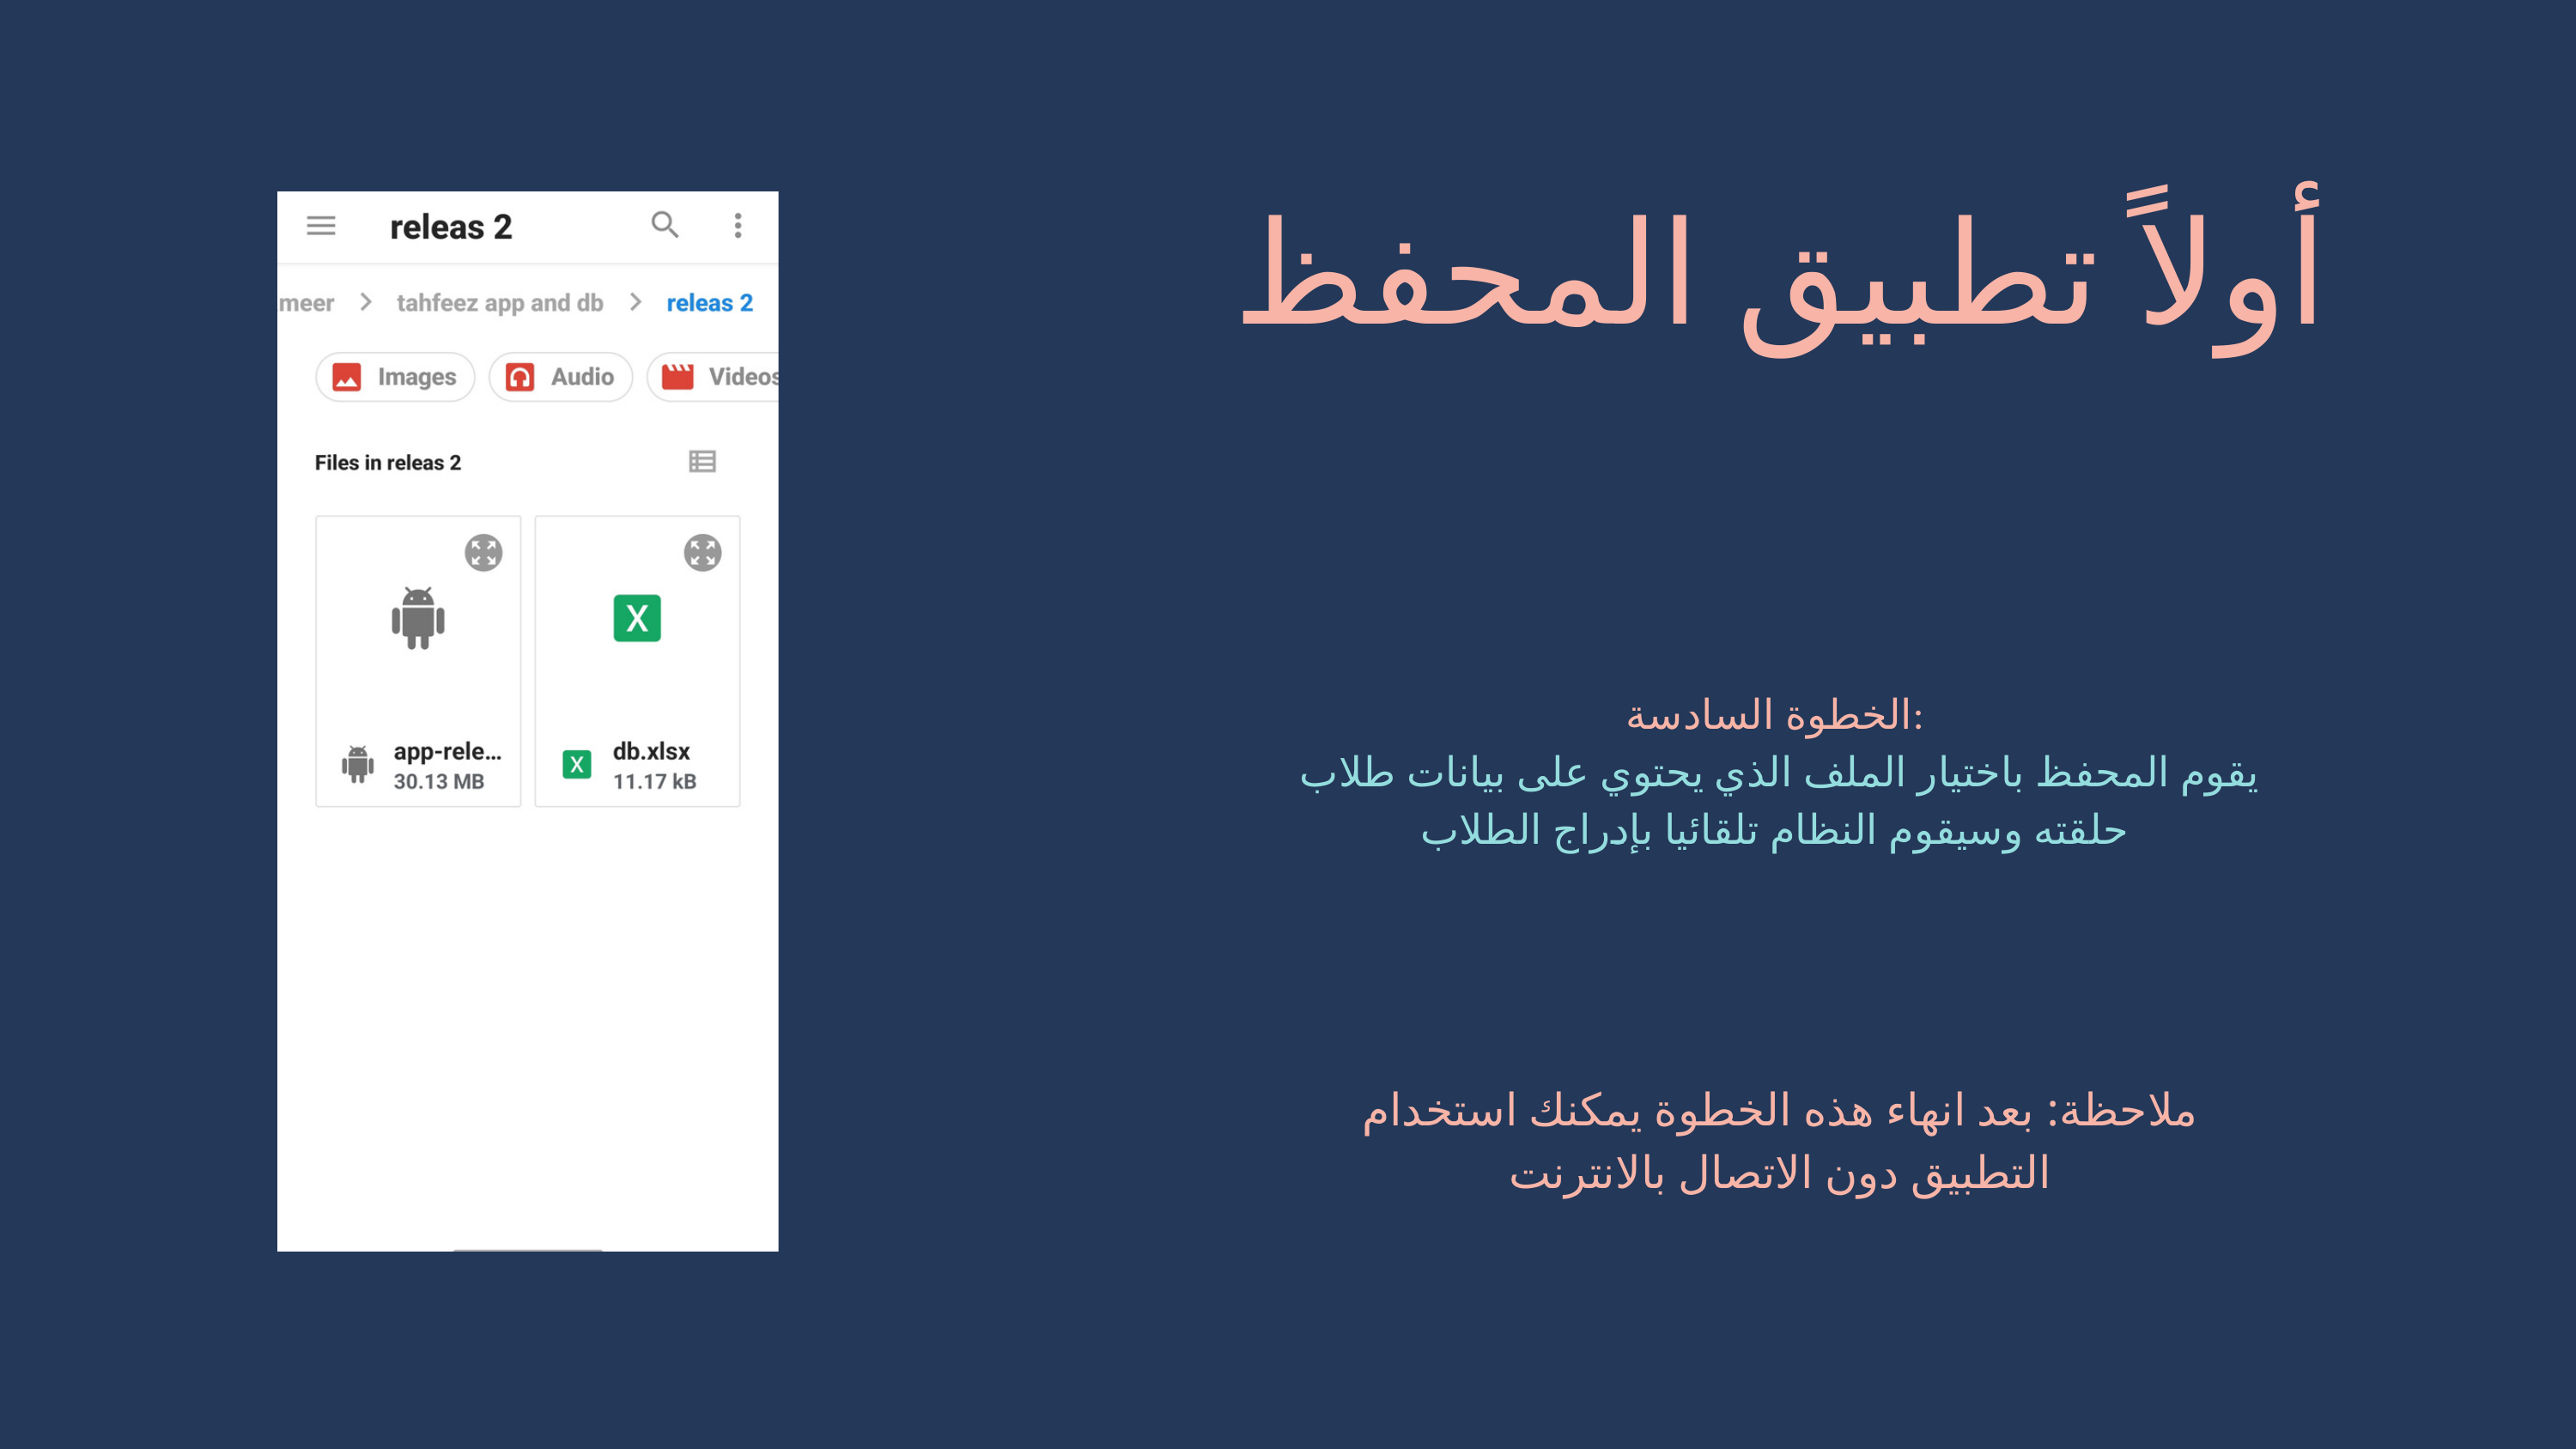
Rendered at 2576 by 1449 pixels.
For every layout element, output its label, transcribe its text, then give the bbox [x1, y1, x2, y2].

text_box ملاحظة: بعد انهاء هذه الخطوة يمكنك استخدام التطبيق دون الاتصال بالانترنت [1332, 1072, 2229, 1198]
text_box أولاً تطبيق المحفظ [1163, 151, 2398, 353]
text_box [277, 191, 779, 1252]
text_box الخطوة السادسة: يقوم المحفظ باختيار الملف الذي يحتوي على بيانات طلاب حلقته وس﻿يقوم النظام تلقائيا بإدراج الطلاب [1283, 680, 2278, 853]
